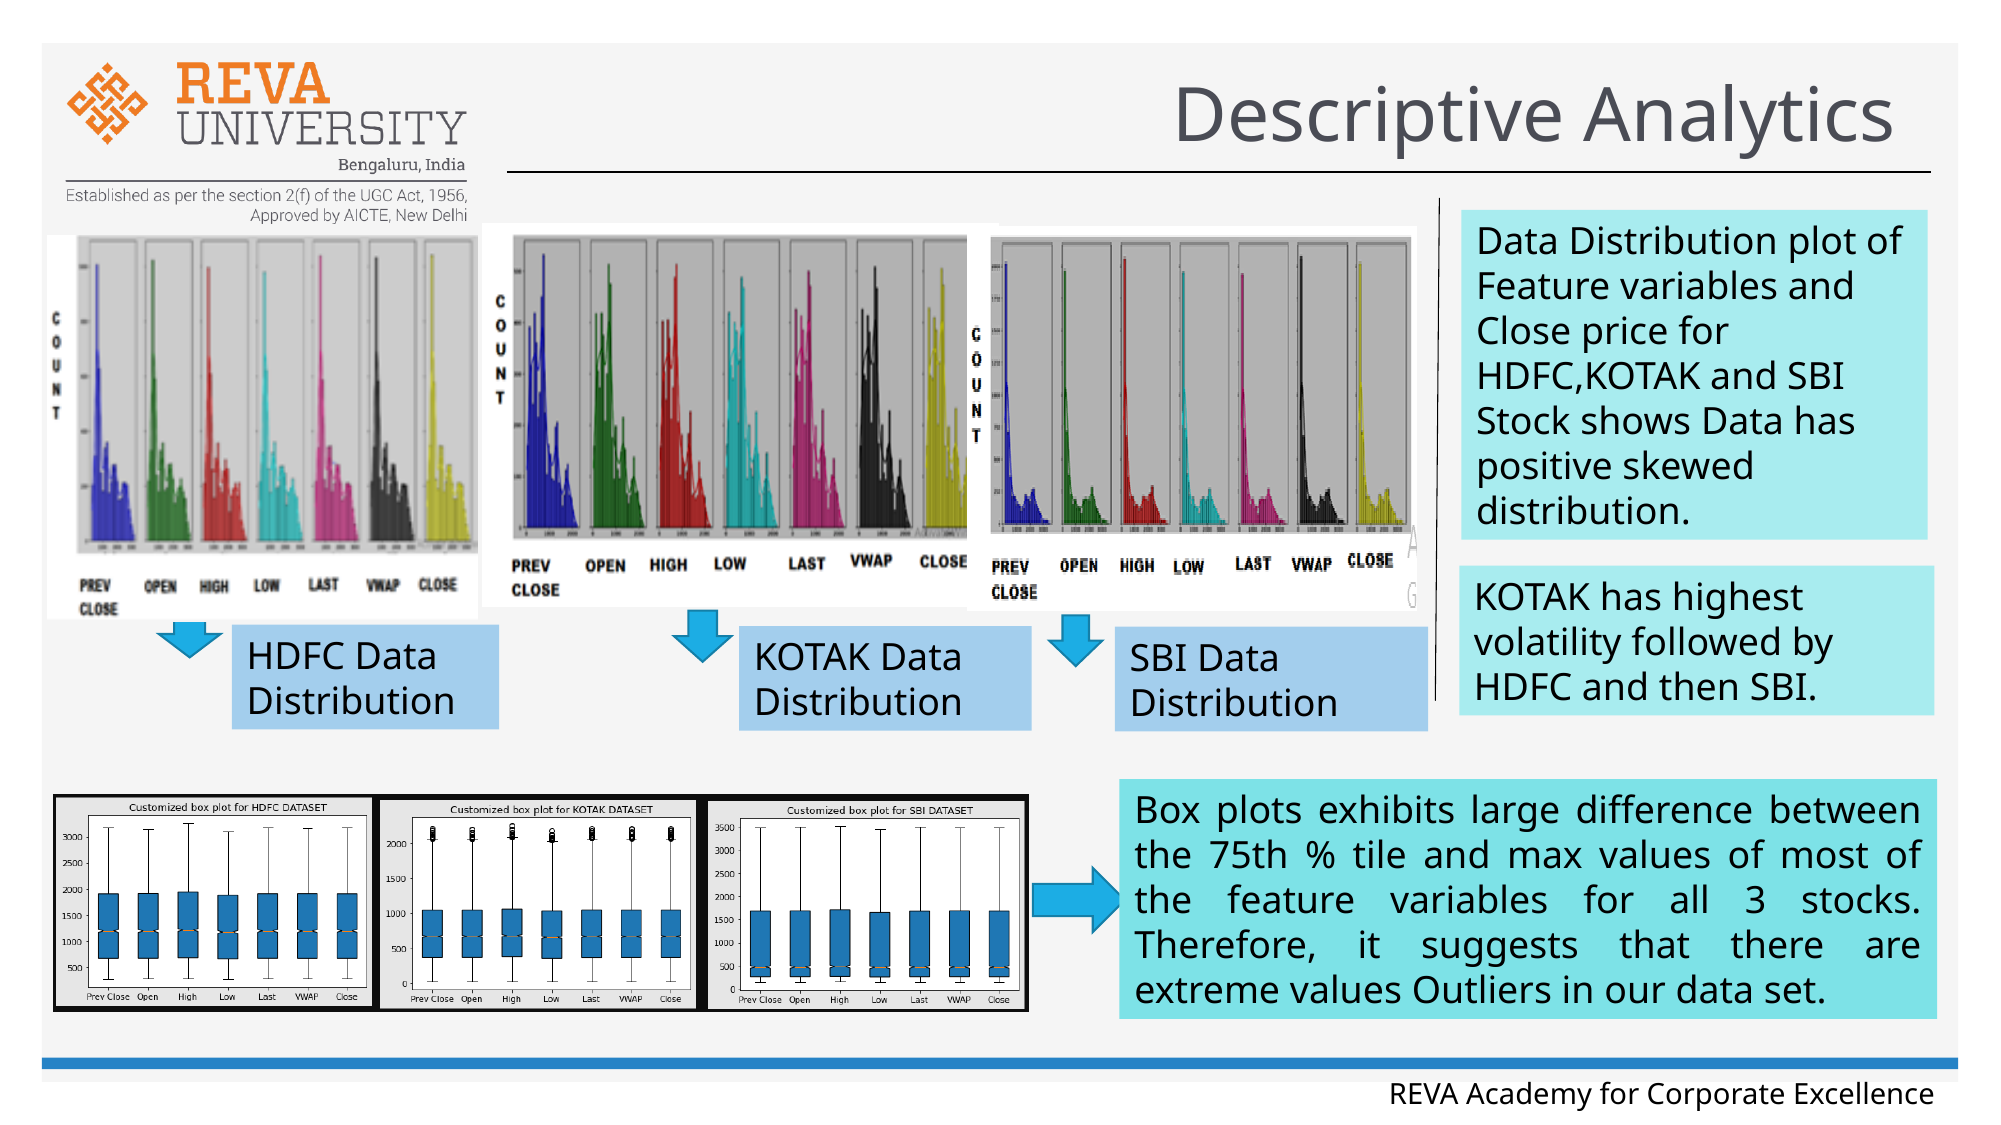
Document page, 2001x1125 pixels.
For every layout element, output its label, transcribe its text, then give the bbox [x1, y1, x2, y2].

text_box SBI Data Distribution [1114, 626, 1429, 732]
text_box [671, 609, 735, 664]
text_box Data Distribution plot of Feature variables and Close price for HDFC,KOTAK and SBI Stock shows Data has positive skewed distribution. [1461, 209, 1928, 540]
text_box [1031, 865, 1119, 935]
picture [65, 62, 467, 224]
picture [47, 235, 478, 622]
title Descriptive Analytics [555, 62, 1931, 173]
text_box KOTAK Data Distribution [739, 626, 1032, 731]
text_box HDFC Data Distribution [231, 624, 500, 730]
text_box KOTAK has highest volatility followed by HDFC and then SBI. [1459, 565, 1935, 716]
picture [482, 223, 1417, 611]
text_box [1046, 614, 1105, 668]
picture [53, 794, 1029, 1012]
text_box Box plots exhibits large difference between the 75th % tile and max values of most of the feature variables for all 3 stocks. Therefore, it suggests that there are extreme values Outliers in our data set. [1119, 779, 1938, 1019]
text_box [155, 622, 224, 659]
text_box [1417, 447, 1689, 452]
